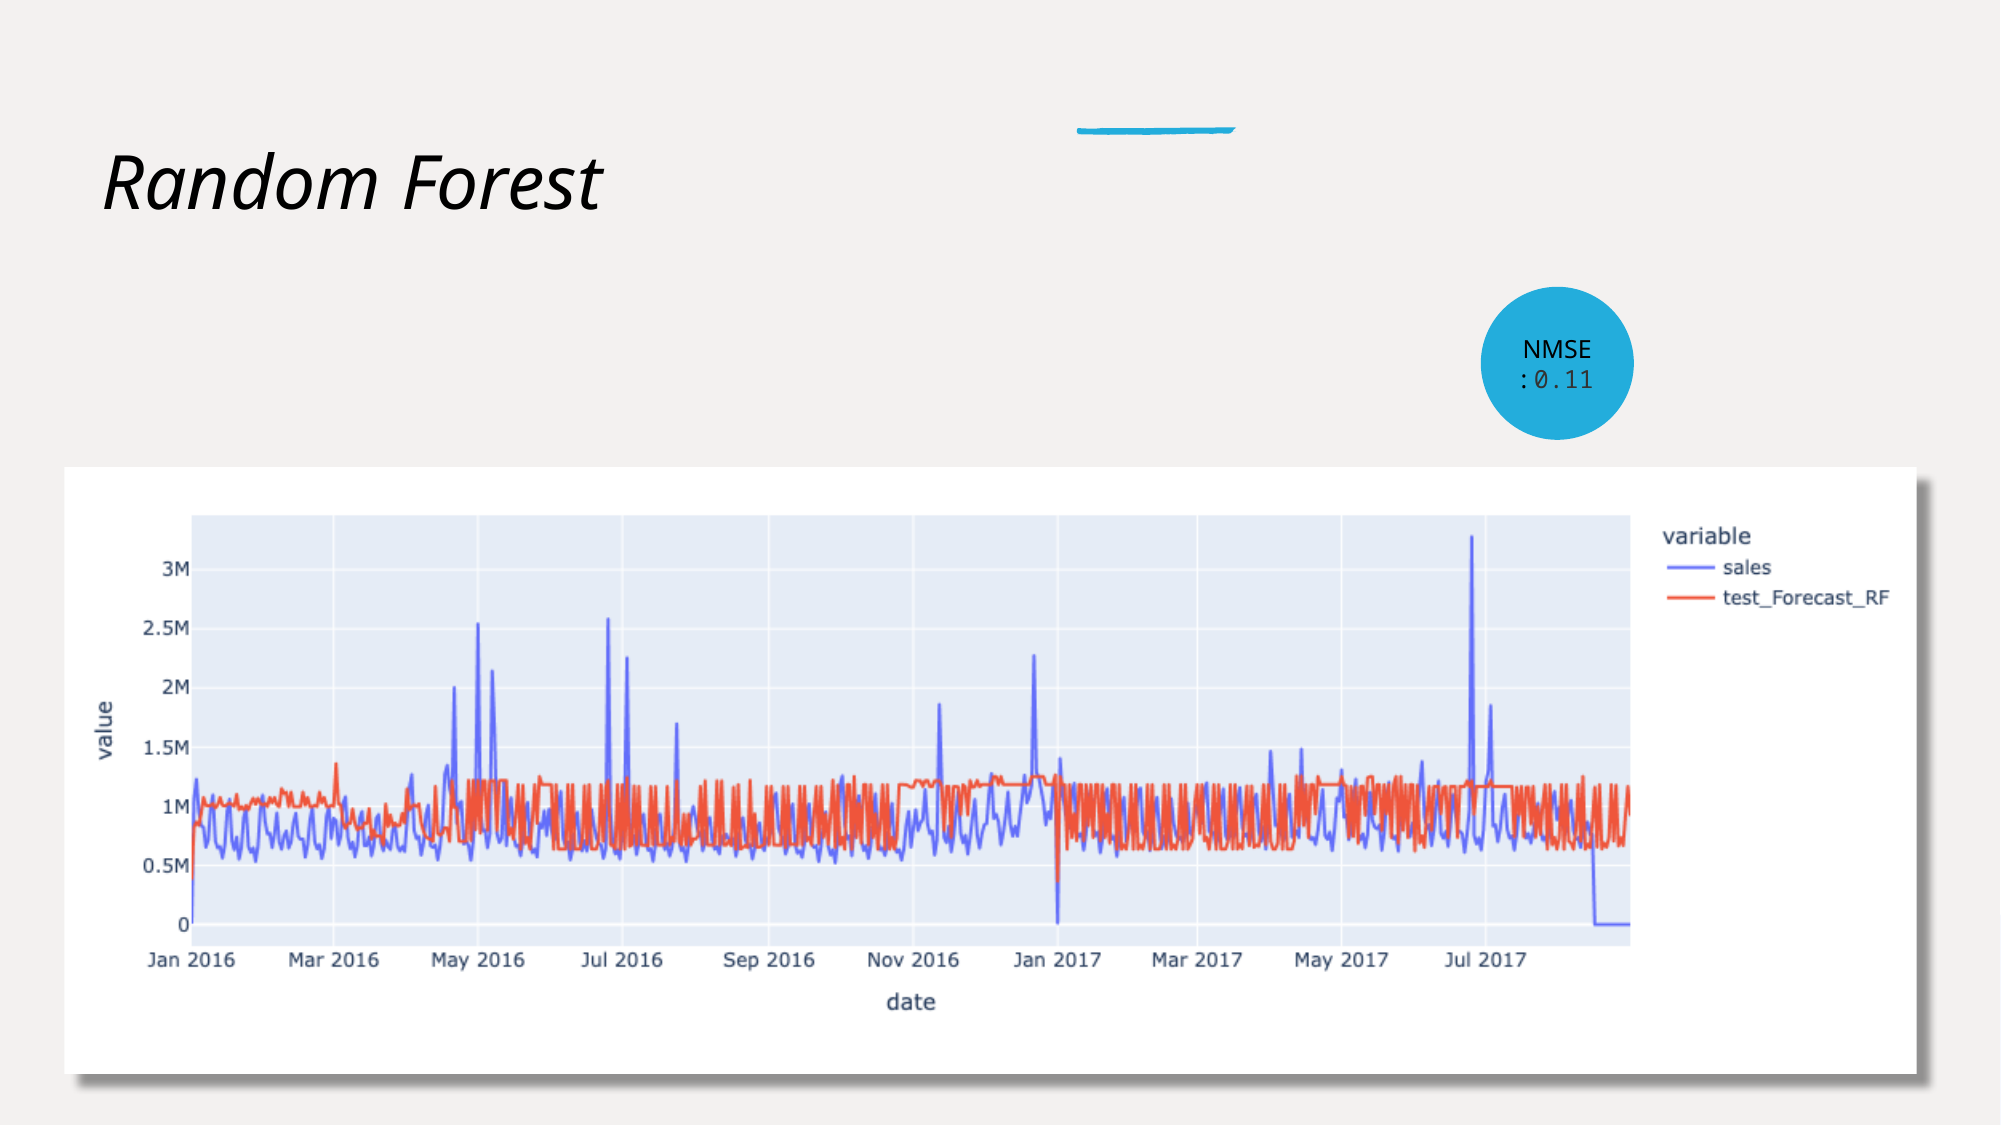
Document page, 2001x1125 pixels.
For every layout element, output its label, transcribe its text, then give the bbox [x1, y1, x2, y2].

text_box [0, 0, 2000, 1125]
picture [64, 467, 1917, 1074]
title Random Forest [86, 127, 991, 413]
text_box NMSE : 0.11 [1480, 286, 1635, 441]
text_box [1076, 127, 1237, 135]
